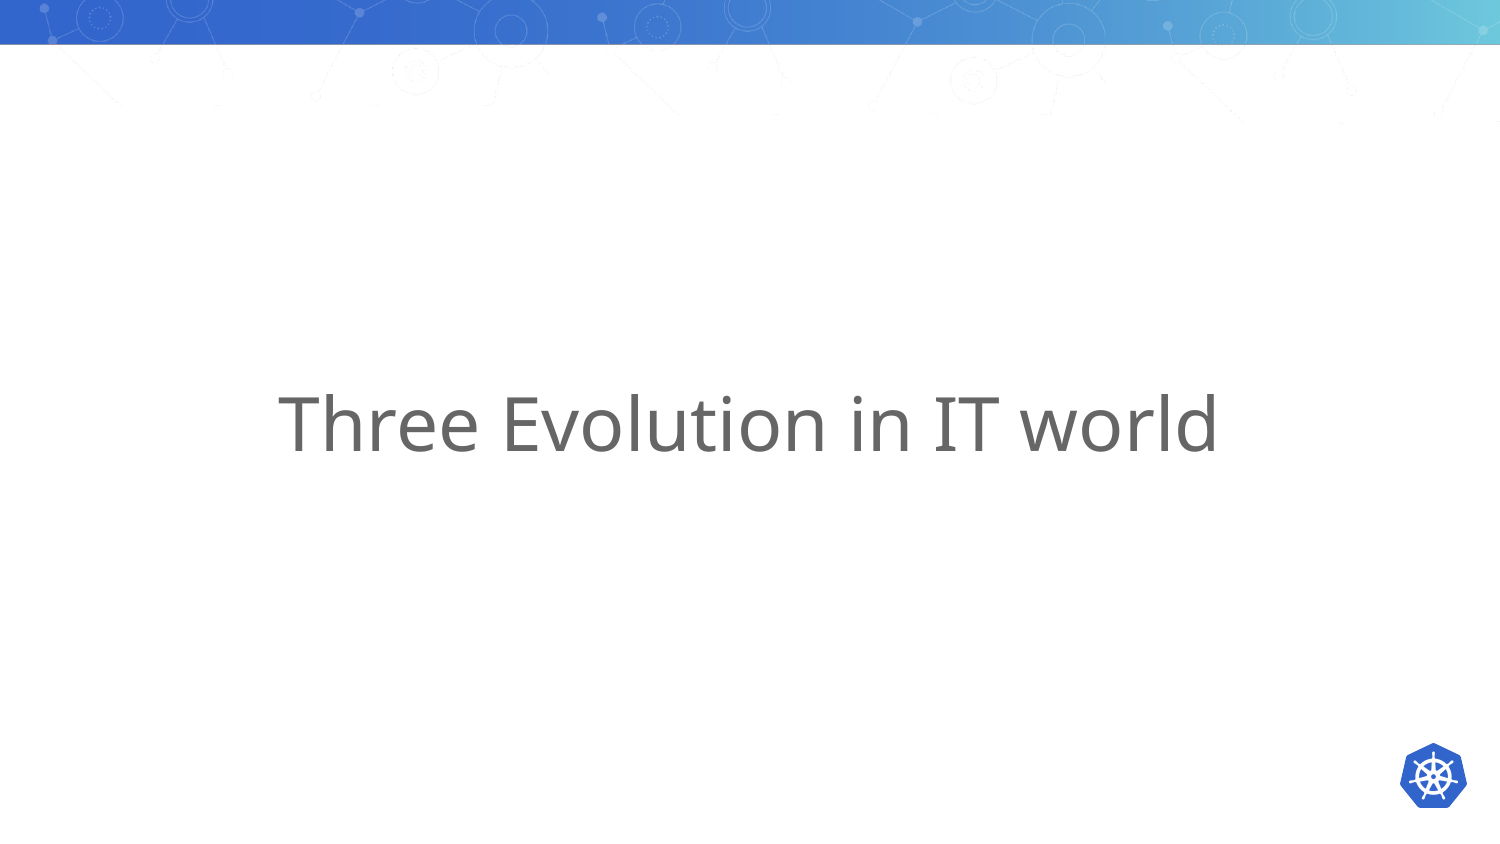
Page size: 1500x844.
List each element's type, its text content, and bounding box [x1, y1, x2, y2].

title Three Evolution in IT world [51, 352, 1449, 491]
picture [0, 0, 1500, 844]
